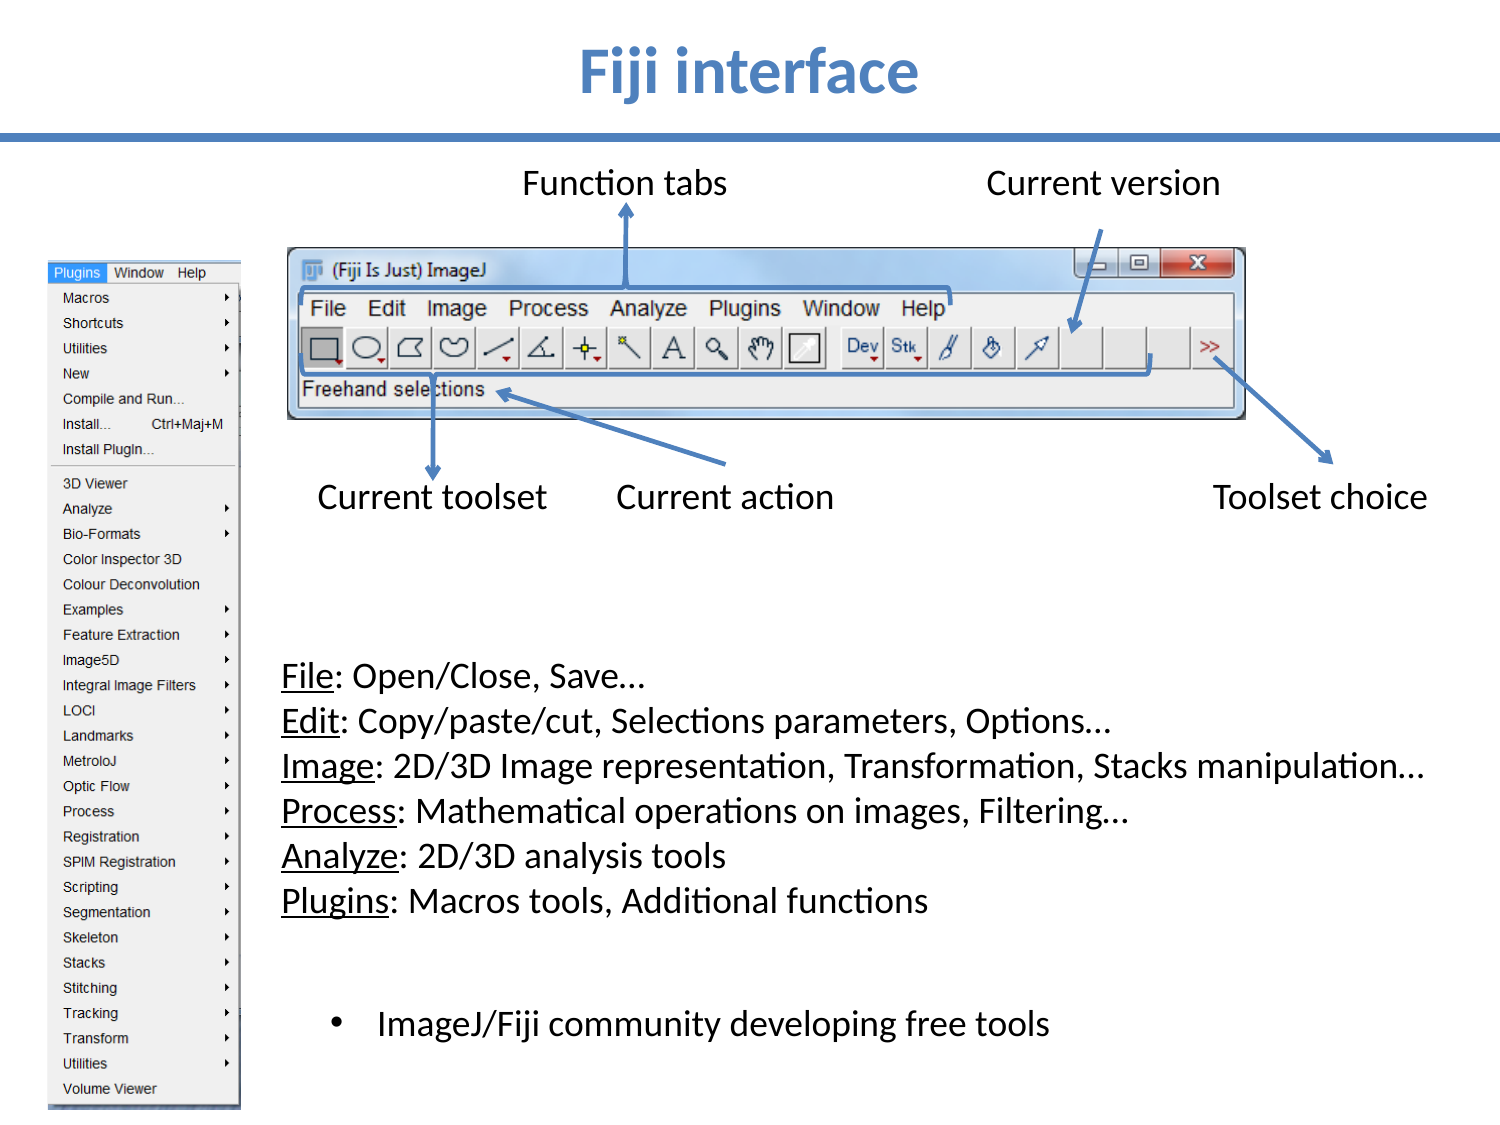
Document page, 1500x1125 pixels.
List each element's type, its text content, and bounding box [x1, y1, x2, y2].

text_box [267, 150, 1469, 526]
picture [47, 259, 242, 1110]
text_box File: Open/Close, Save… Edit: Copy/paste/cut, Selections parameters, Options… Image: 2D/3D Image representation, Transformation, Stacks manipulation… Process: Mathematical operations on images, Filtering… Analyze: 2D/3D analysis tools Plugins: Macros tools, Additional functions [266, 643, 1441, 929]
text_box ImageJ/Fiji community developing free tools [315, 991, 1066, 1052]
text_box Fiji interface [564, 19, 936, 114]
